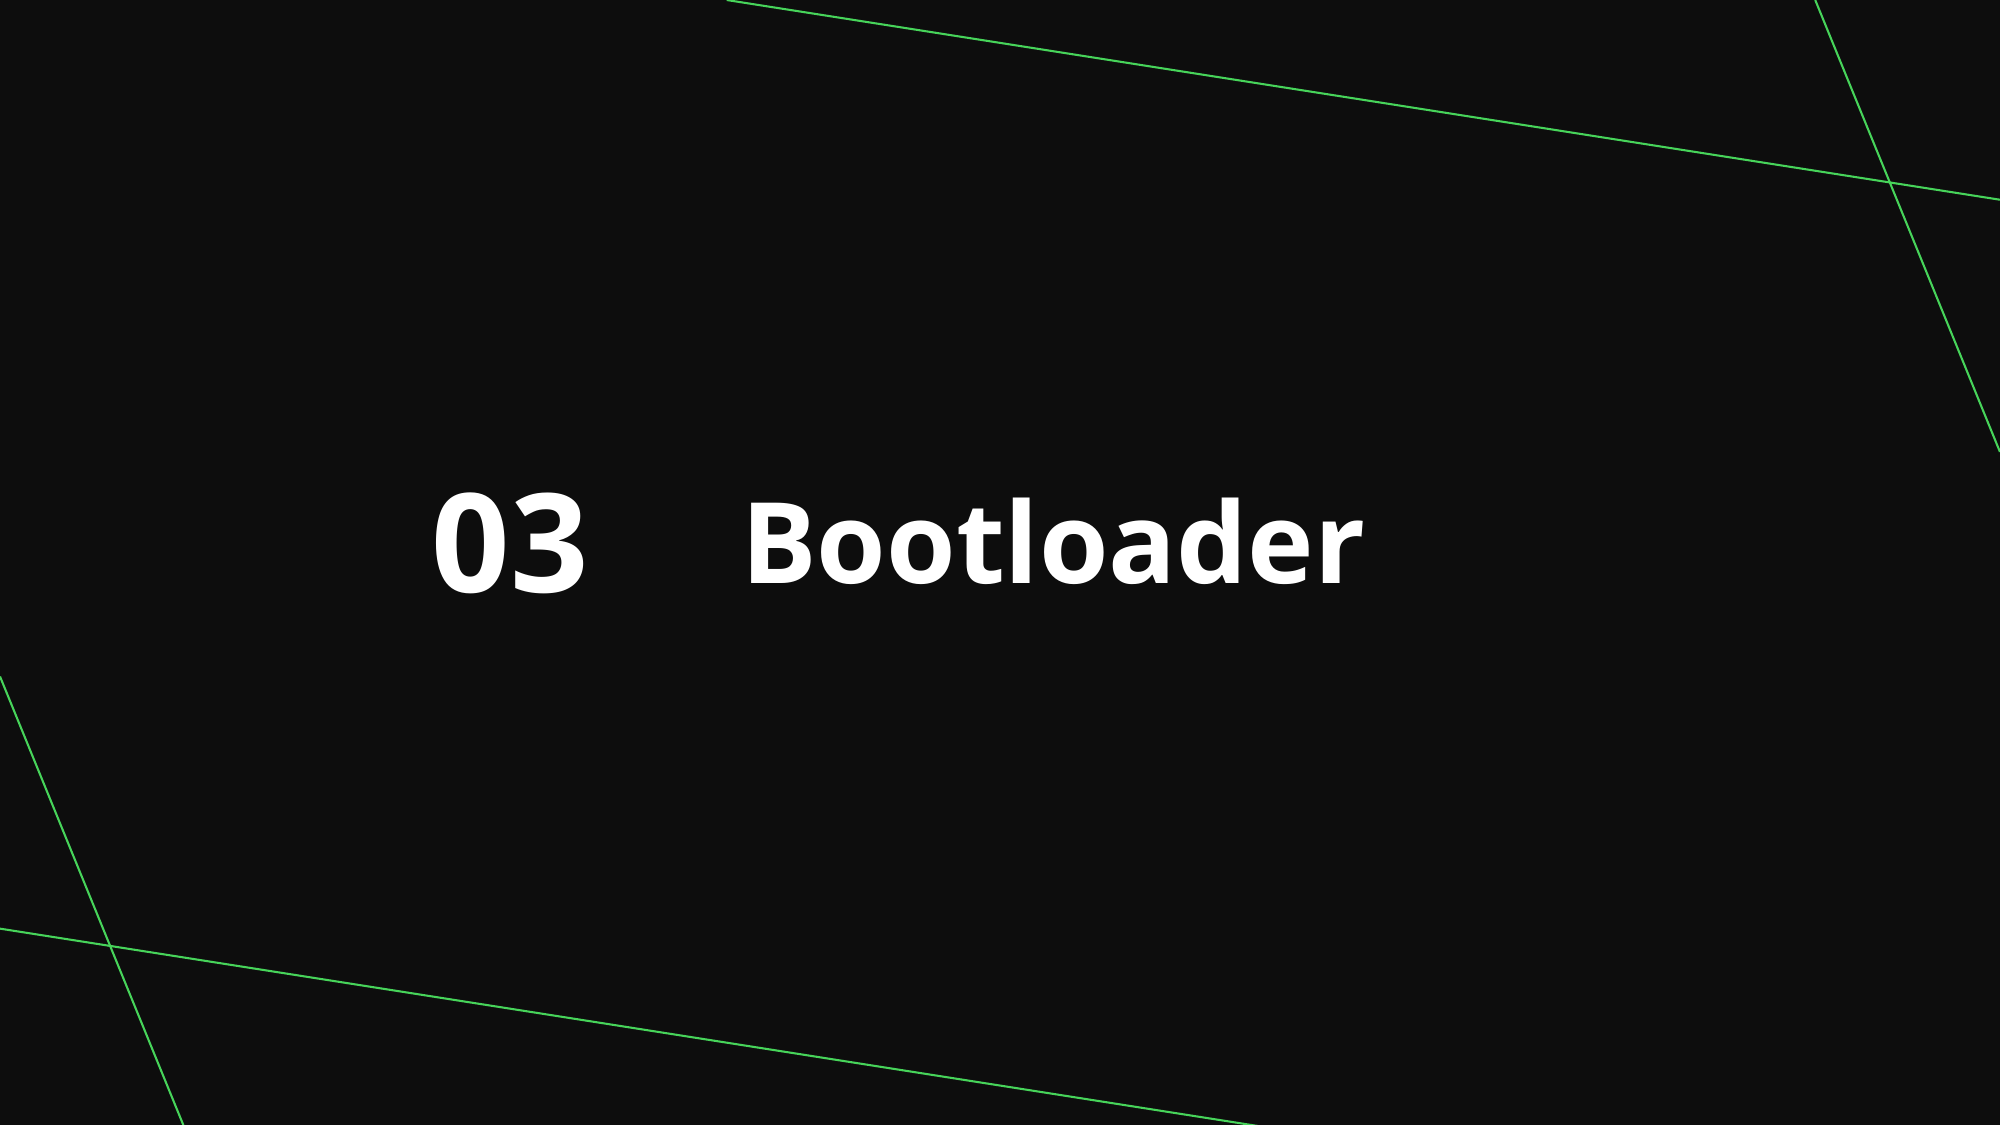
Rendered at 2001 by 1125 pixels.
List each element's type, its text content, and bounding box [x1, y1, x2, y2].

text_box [726, 0, 2000, 453]
text_box Bootloader [726, 463, 1381, 613]
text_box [0, 675, 186, 1125]
text_box 03 [407, 448, 614, 628]
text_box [186, 928, 1274, 1125]
